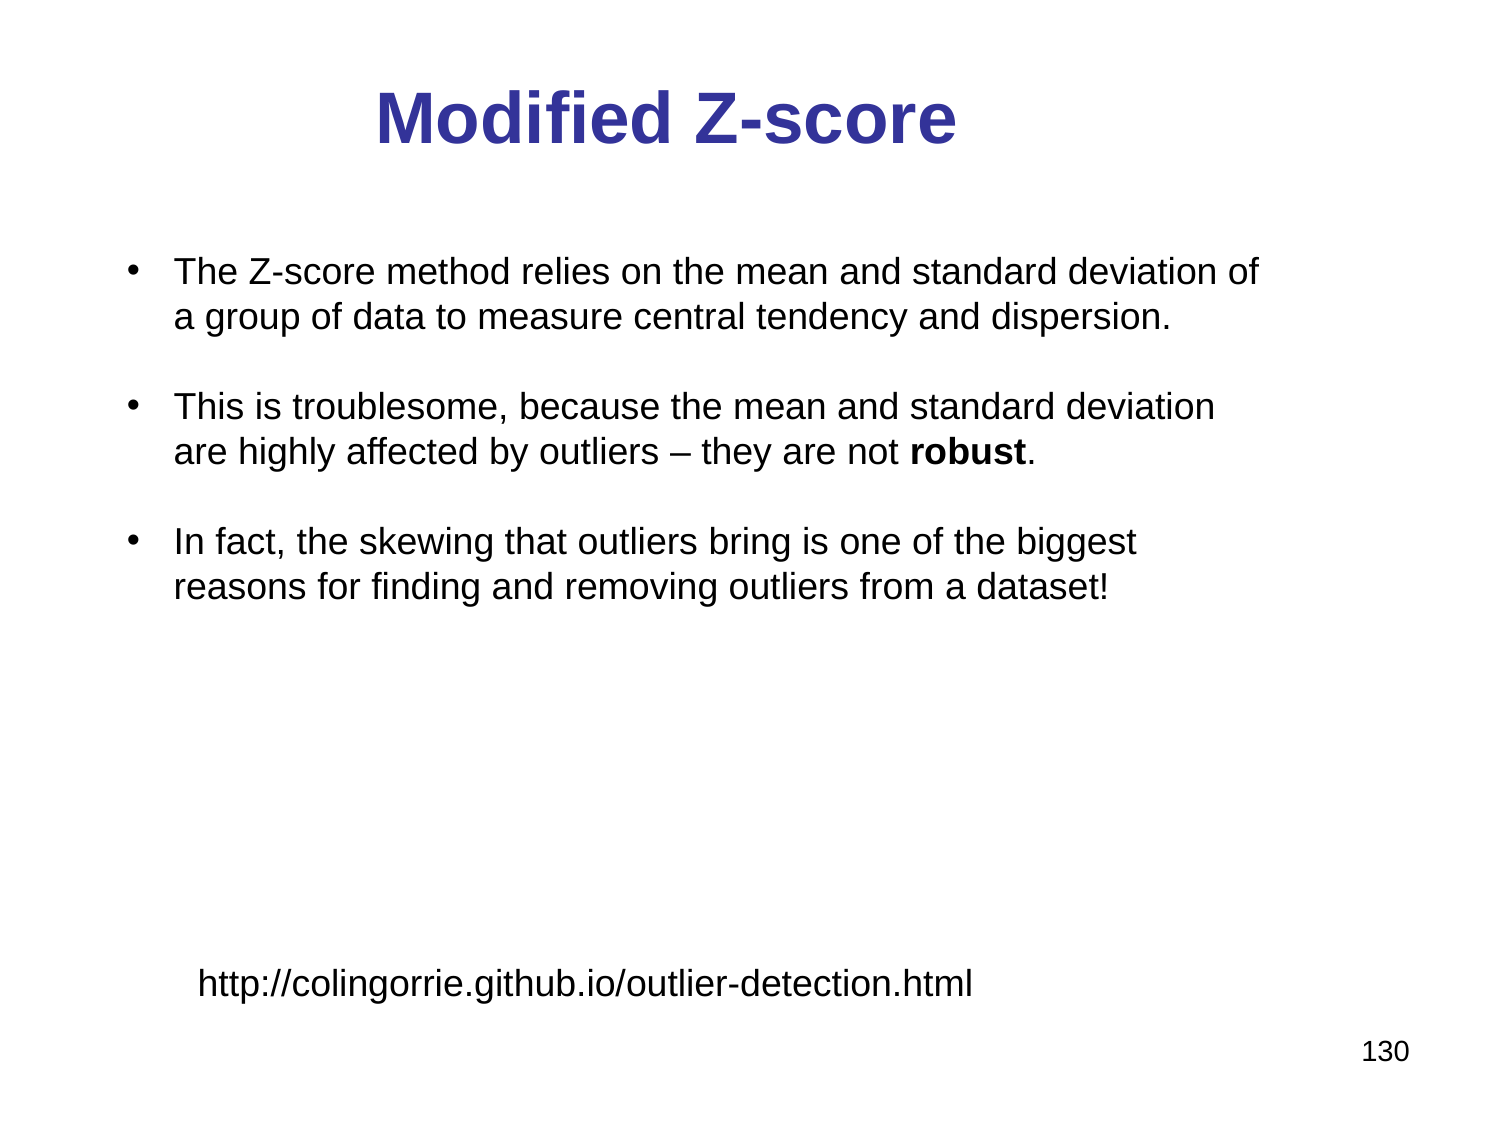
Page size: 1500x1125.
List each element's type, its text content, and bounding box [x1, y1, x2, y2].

title Modified Z-score [360, 13, 1500, 228]
text_box The Z-score method relies on the mean and standard deviation of a group of data to measure central tendency and dispersion. This is troublesome, because the mean and standard deviation are highly affected by outliers – they are not robust. In fact, the skewing that outliers bring is one of the biggest reasons for finding and removing outliers from a dataset! [112, 239, 1294, 614]
text_box [49, 172, 1447, 292]
slide_number 130 [1074, 1024, 1426, 1103]
text_box http://colingorrie.github.io/outlier-detection.html [182, 951, 1223, 1012]
